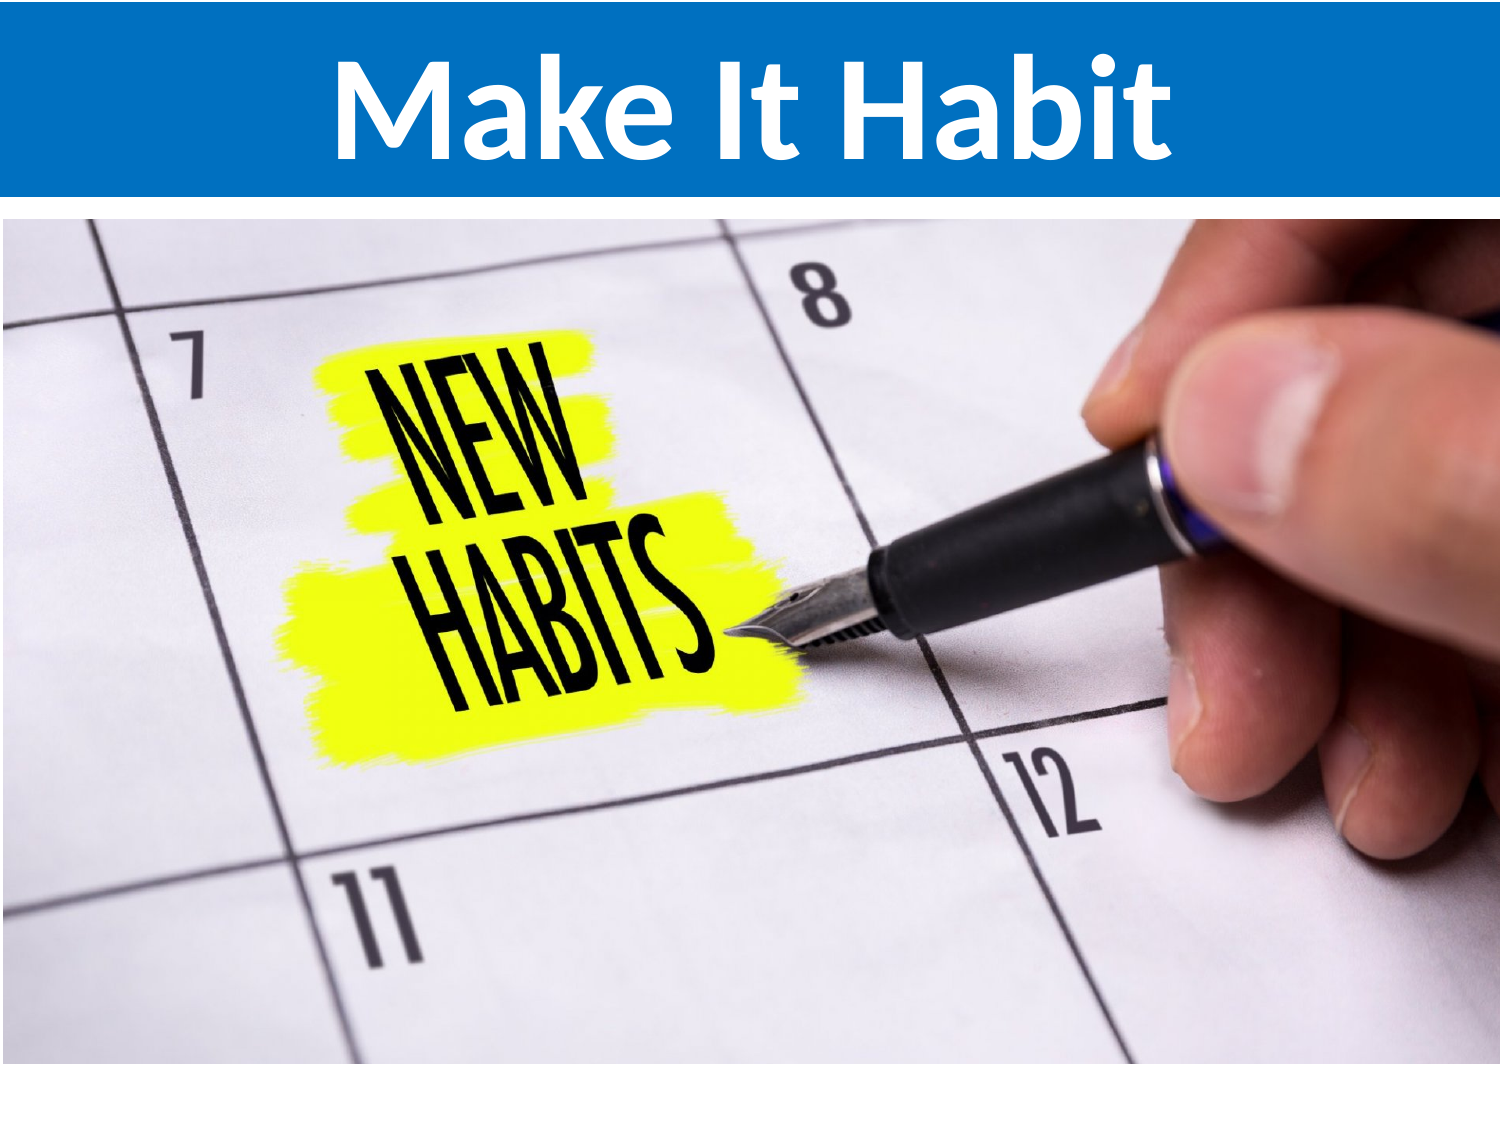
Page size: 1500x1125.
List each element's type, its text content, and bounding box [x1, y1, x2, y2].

picture [3, 219, 1500, 1064]
text_box Make It Habit [0, 2, 1500, 197]
